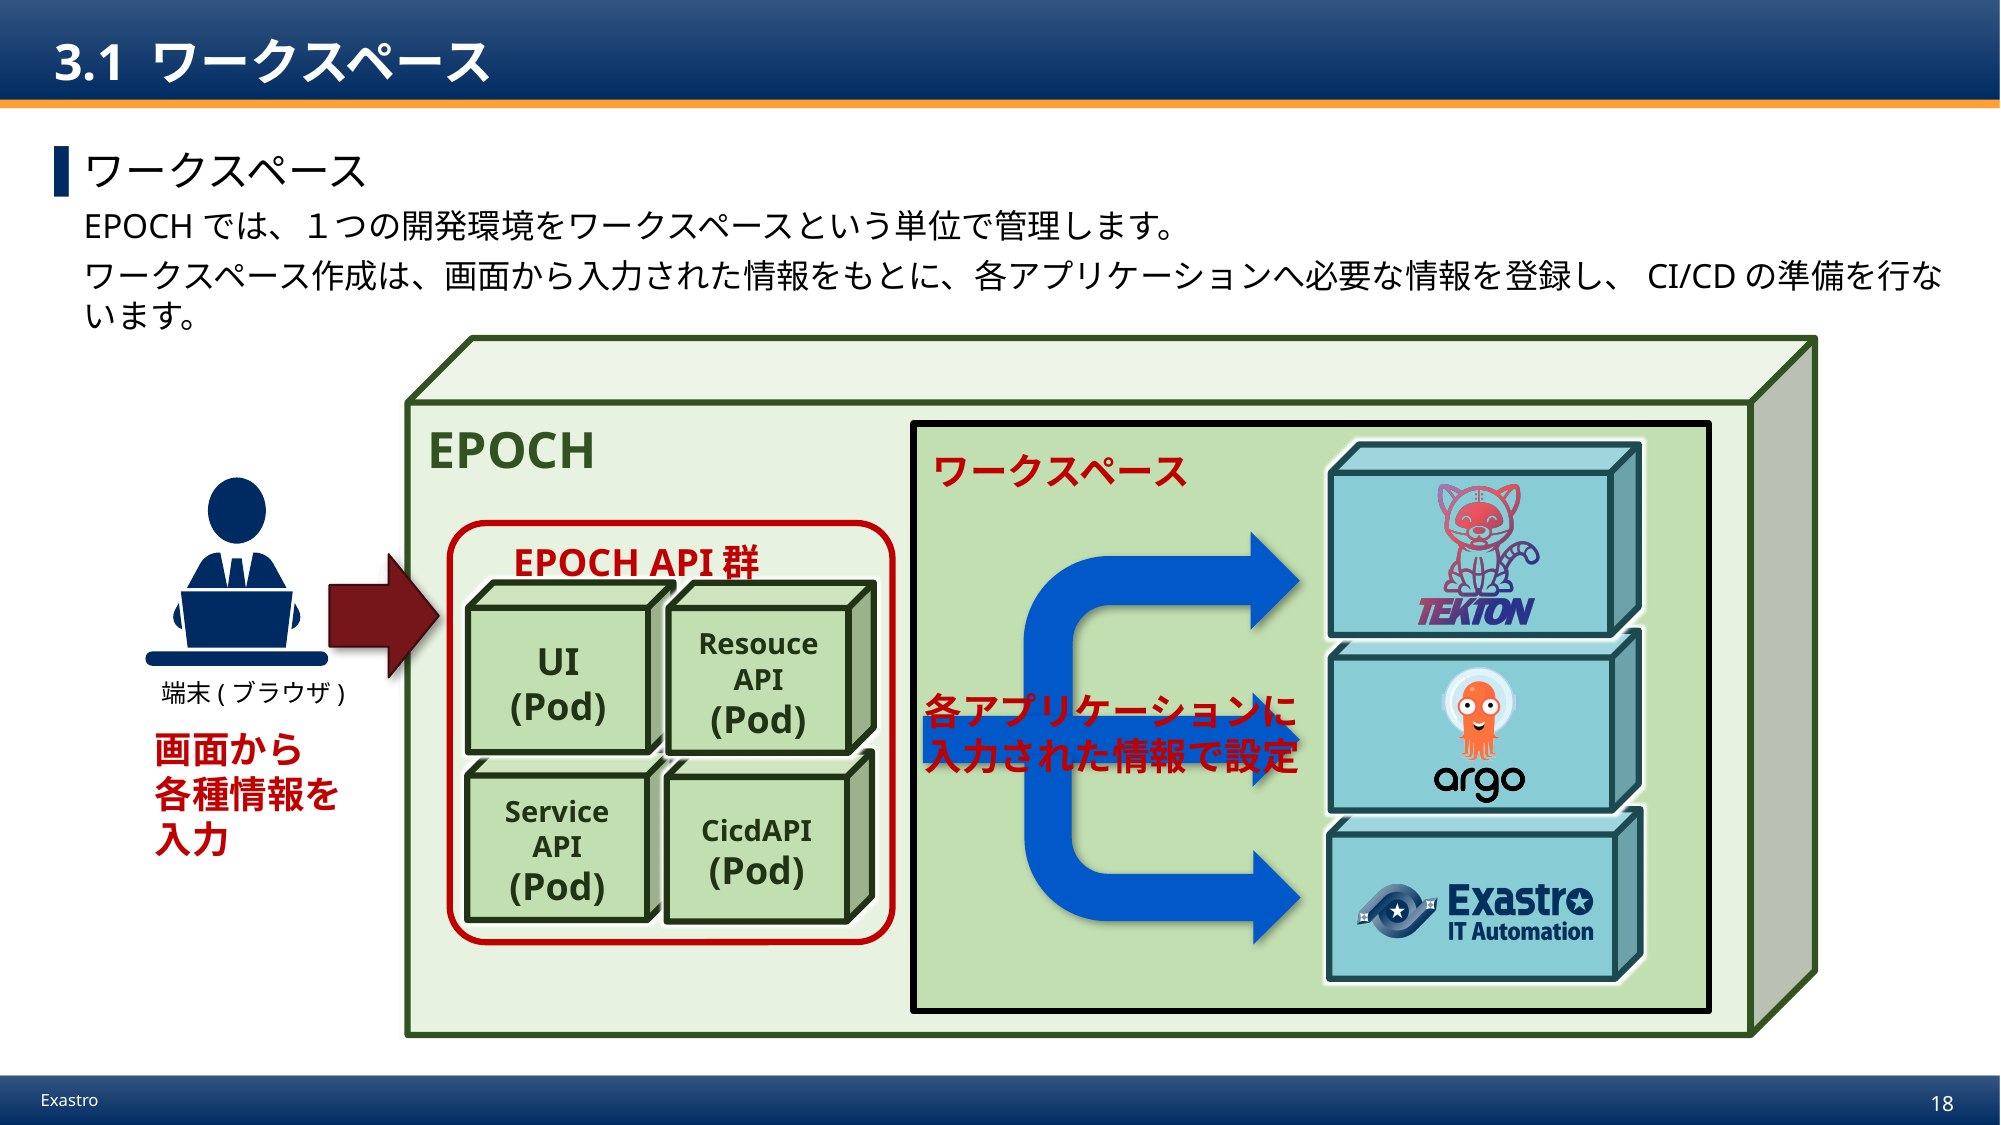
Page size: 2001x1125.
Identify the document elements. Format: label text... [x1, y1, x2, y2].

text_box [408, 339, 1814, 402]
text_box ワークスペース [918, 440, 1205, 501]
text_box [1024, 786, 1301, 945]
title 3.1 ワークスペース [39, 18, 1961, 96]
text_box [1330, 444, 1639, 635]
table_cell GitHubのアカウント名 [1329, 810, 1639, 834]
text_box 端末(ブラウザ) [147, 670, 360, 715]
text_box [1023, 531, 1300, 680]
list ワークスペース EPOCHでは、１つの開発環境をワークスペースという単位で管理します。 ワークスペース作成は、画面から入力された情報をもとに、各アプリケーションへ必要な情報を登録し、CI/CDの準備を行ないます。 [39, 137, 1961, 1059]
text_box 各アプリケーションに 入力された情報で設定 [910, 680, 1338, 786]
text_box [913, 423, 1709, 1012]
text_box 画面から 各種情報を 入力 [139, 718, 358, 869]
text_box EPOCH API群 [498, 531, 784, 592]
text_box [1330, 630, 1639, 811]
table_cell (自身のGitHubのトークン) [1331, 444, 1638, 472]
text_box EPOCH [407, 338, 1816, 1036]
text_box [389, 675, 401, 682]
text_box [449, 523, 893, 943]
picture [0, 0, 2000, 1125]
table_cell トークン [1331, 631, 1638, 657]
text_box [329, 554, 439, 678]
text_box [1329, 809, 1641, 979]
